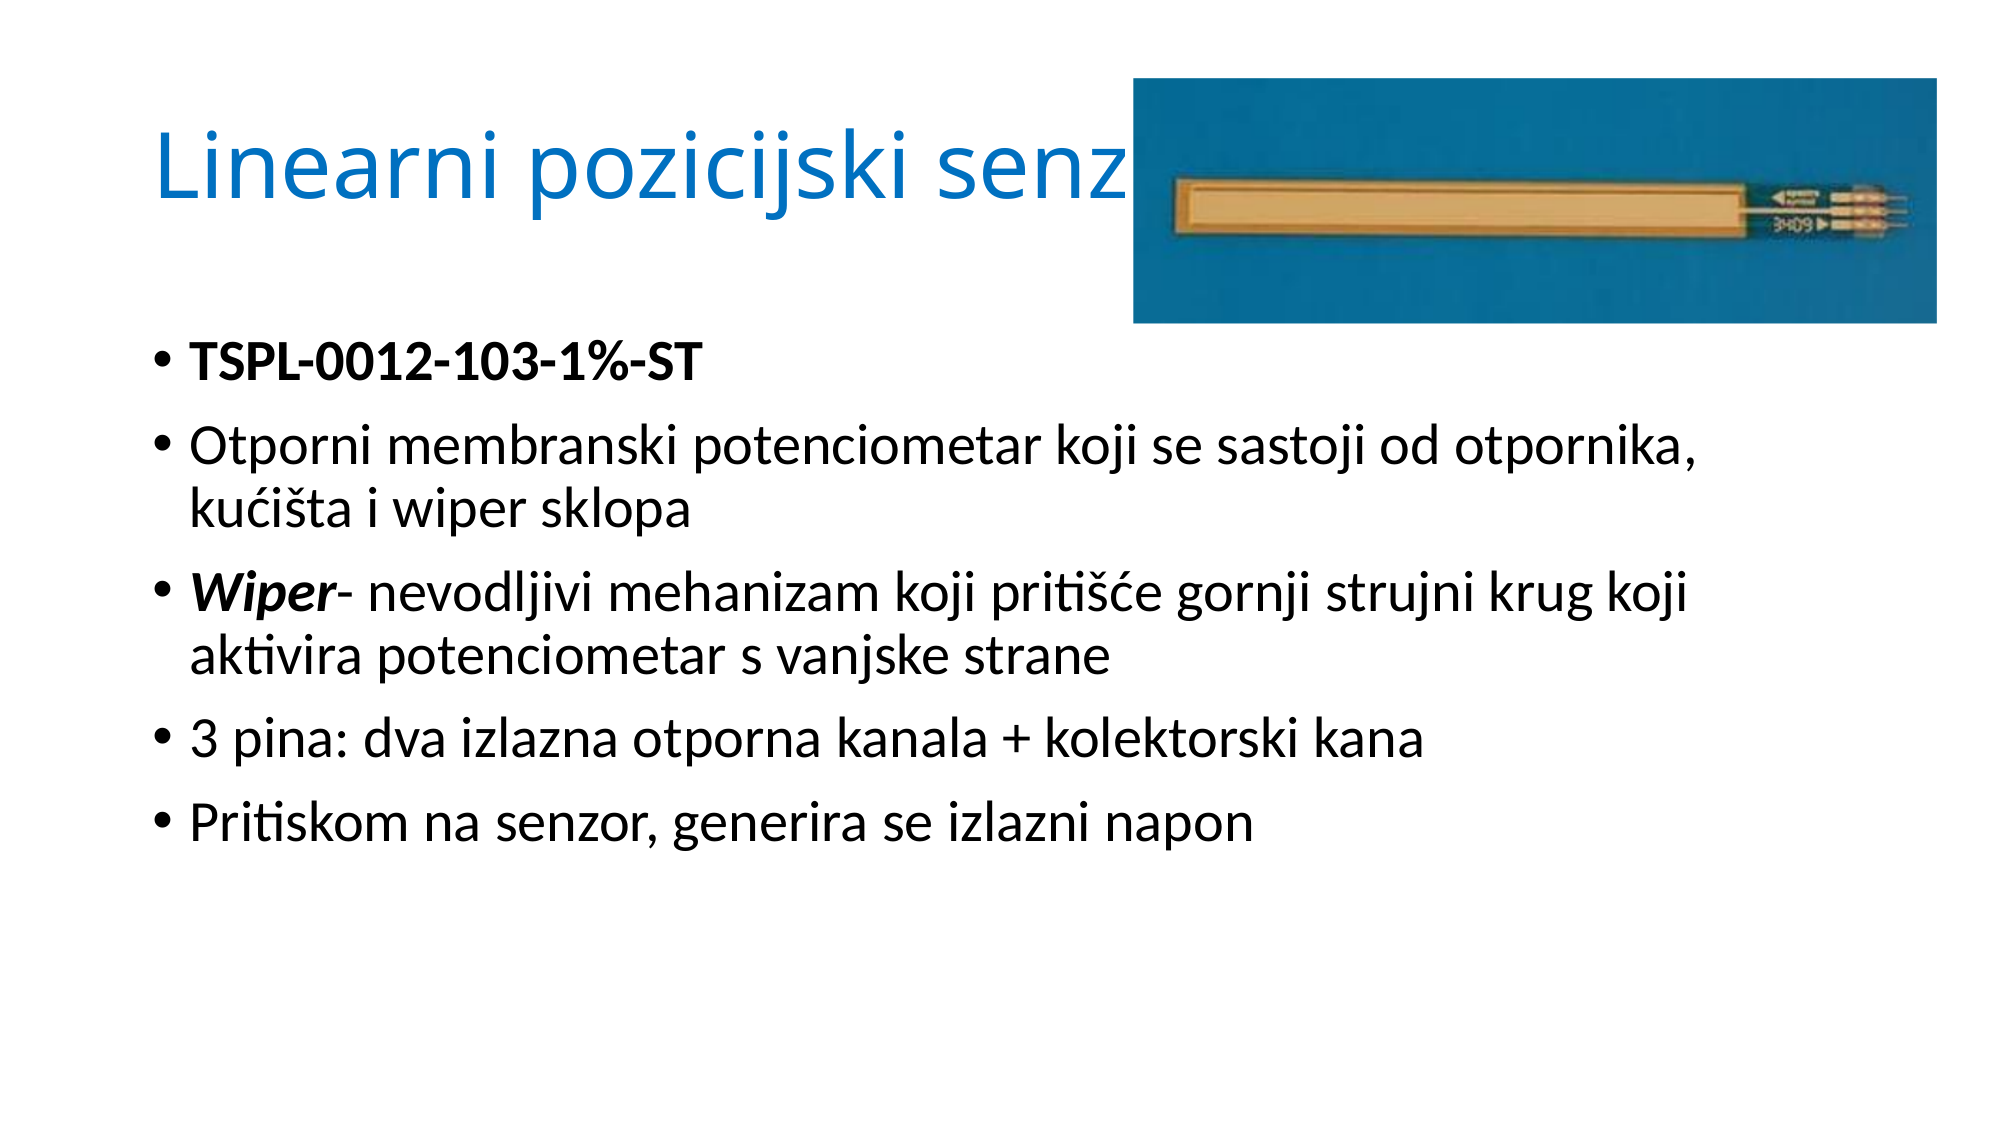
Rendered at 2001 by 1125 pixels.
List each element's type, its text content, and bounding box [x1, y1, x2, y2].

title Linearni pozicijski senzor [137, 59, 1125, 278]
picture [1125, 59, 1955, 338]
list TSPL-0012-103-1%-ST Otporni membranski potenciometar koji se sastoji od otpornika, kućišta i wiper sklopa Wiper- nevodljivi mehanizam koji pritišće gornji strujni krug koji aktivira potenciometar s vanjske strane 3 pina: dva izlazna otporna kanala + kolektorski kana Pritiskom na senzor, generira se izlazni napon [137, 322, 1863, 1037]
